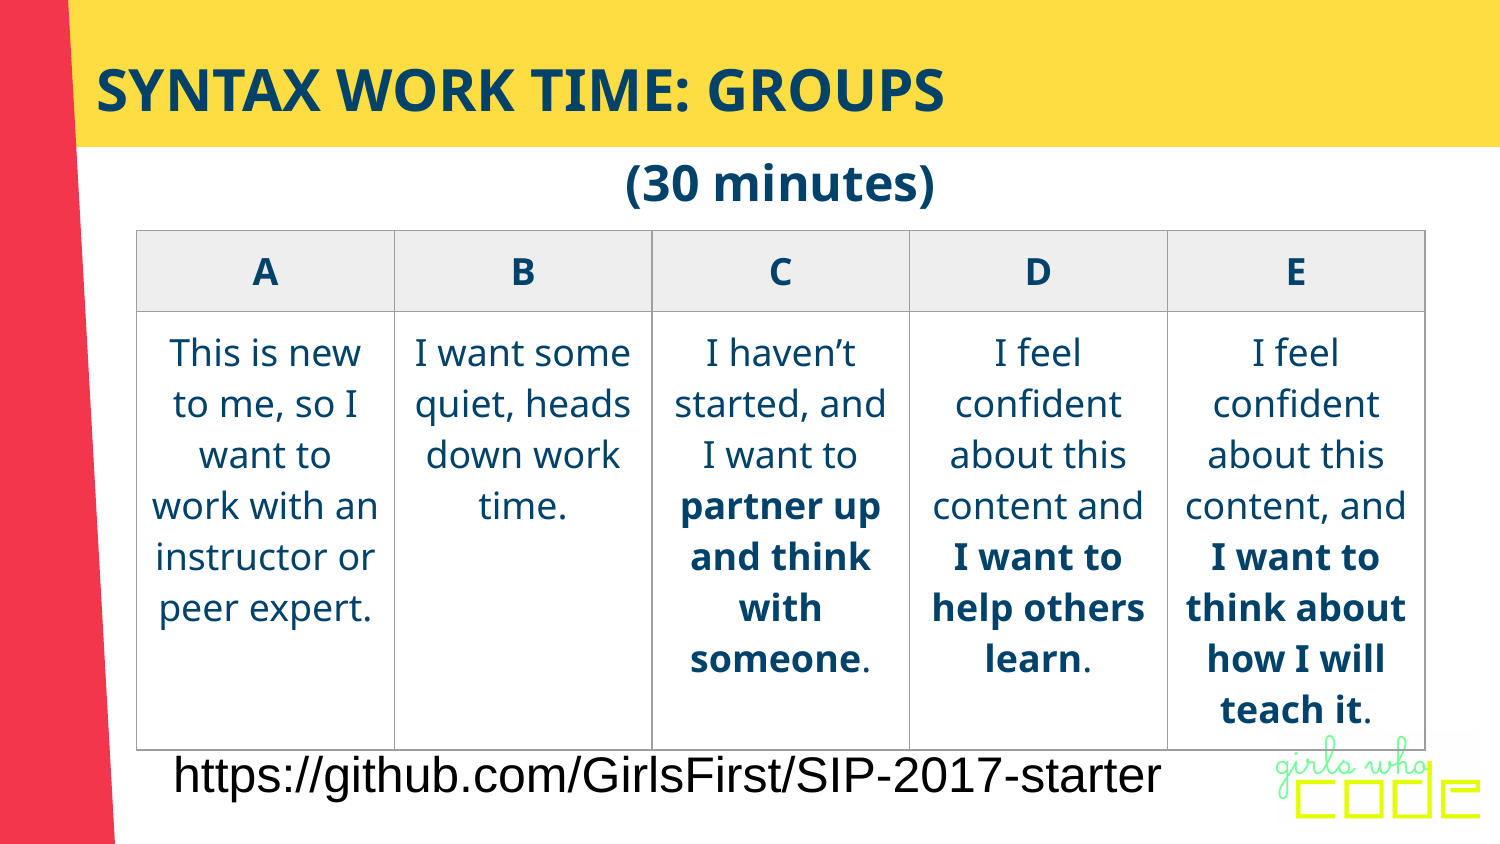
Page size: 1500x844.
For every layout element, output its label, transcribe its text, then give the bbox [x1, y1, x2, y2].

table_header B [395, 231, 651, 311]
table_cell I feel confident about this content and I want to help others learn. [910, 312, 1167, 727]
text_box (30 minutes) [574, 136, 987, 231]
table_cell I haven’t started, and I want to partner up and think with someone. [653, 312, 909, 727]
table_header D [910, 231, 1167, 311]
table_header A [137, 231, 394, 311]
picture [1276, 730, 1480, 826]
text_box SYNTAX WORK TIME: GROUPS [81, 38, 1480, 133]
table_header E [1168, 231, 1424, 311]
table_cell This is new to me, so I want to work with an instructor or peer expert. [137, 312, 394, 749]
text_box https://github.com/GirlsFirst/SIP-2017-starter [158, 727, 1277, 822]
text_box [0, 0, 115, 844]
table_cell I want some quiet, heads down work time. [395, 312, 651, 727]
table_header C [653, 231, 909, 311]
text_box [69, 0, 1500, 147]
table_cell I feel confident about this content, and I want to think about how I will teach it. [1168, 312, 1424, 729]
